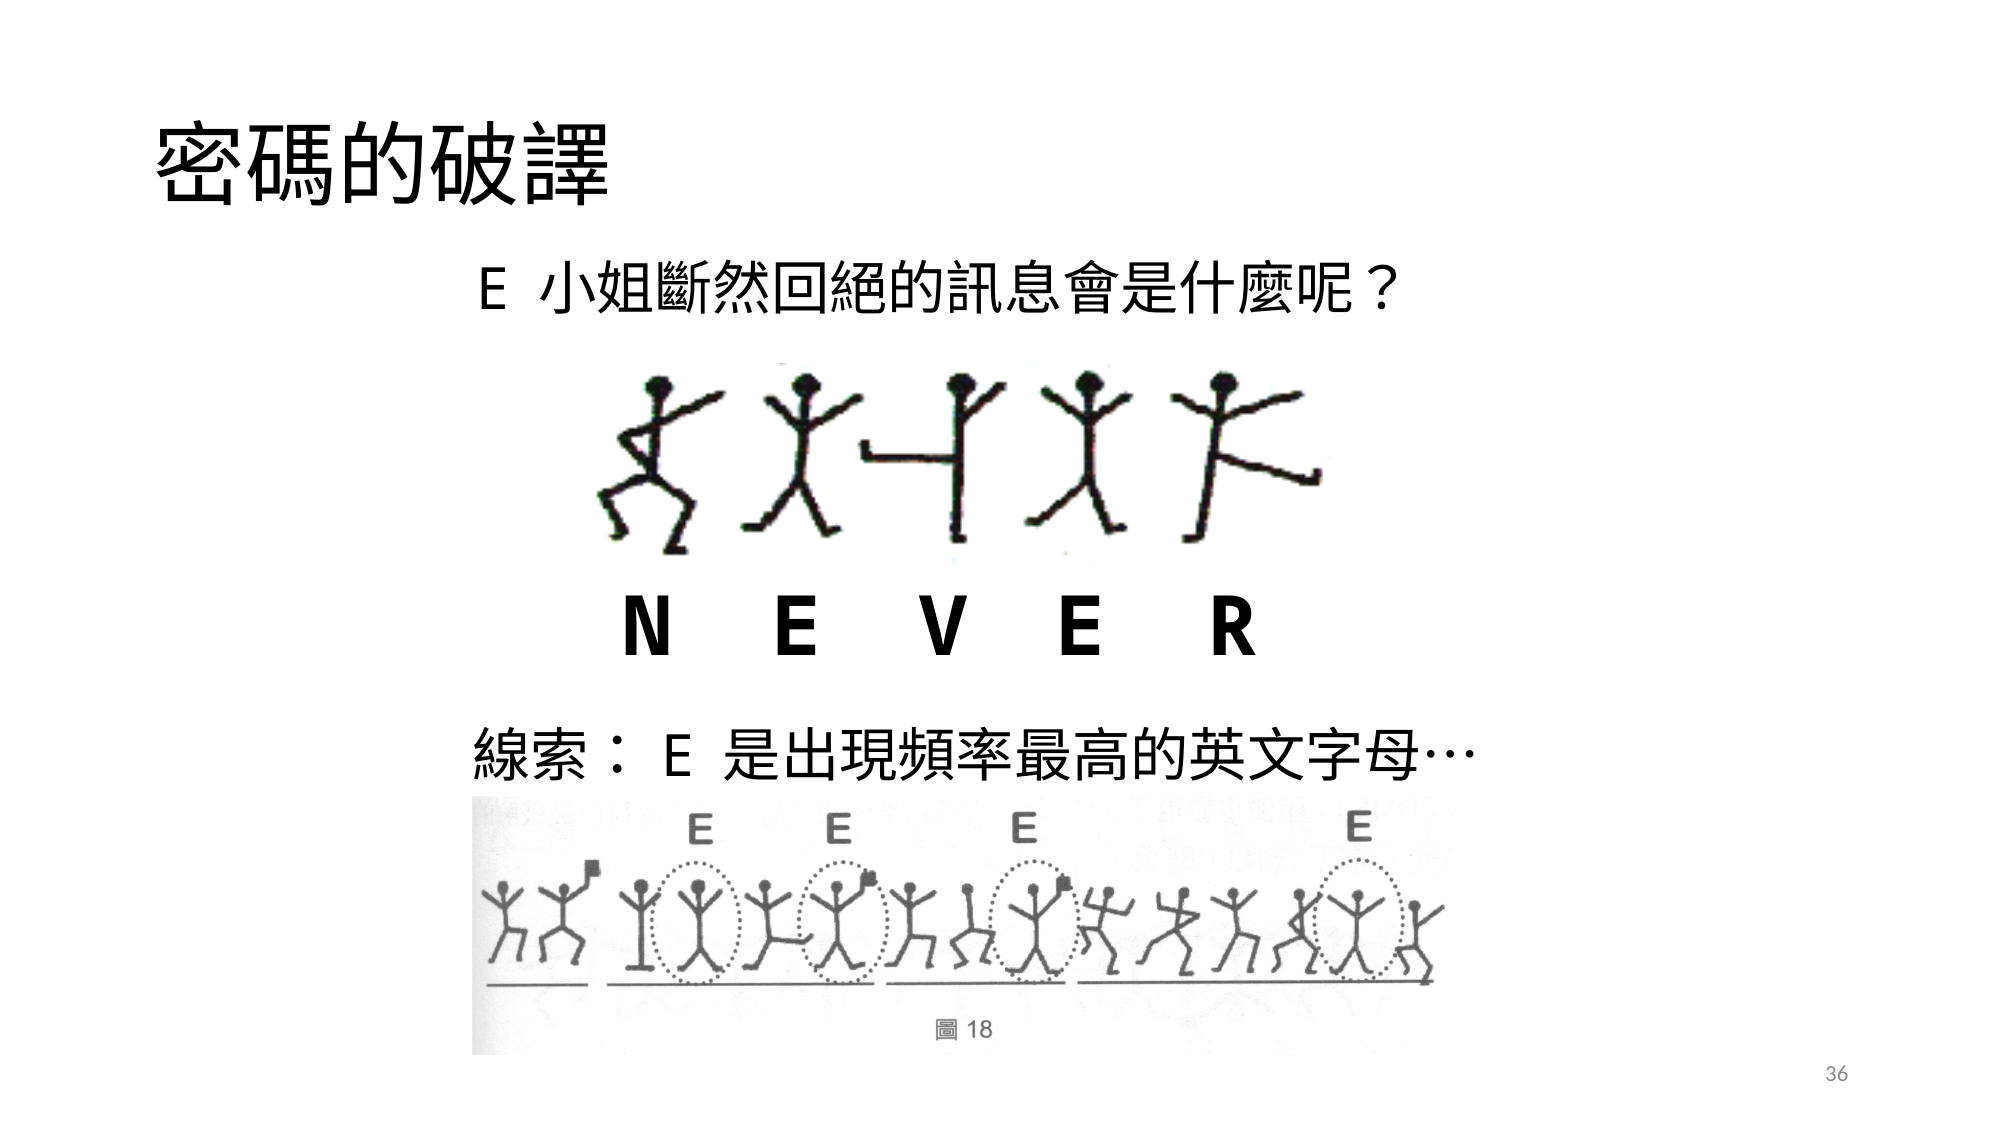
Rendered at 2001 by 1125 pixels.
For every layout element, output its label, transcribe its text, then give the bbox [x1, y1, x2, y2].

text_box E 小姐斷然回絕的訊息會是什麼呢？ [461, 243, 1427, 329]
title 密碼的破譯 [138, 60, 1864, 278]
slide_number 36 [1413, 1042, 1864, 1103]
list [578, 363, 1366, 570]
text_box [602, 564, 1278, 681]
text_box 線索：E 是出現頻率最高的英文字母… [457, 711, 1495, 796]
picture [472, 796, 1453, 1055]
